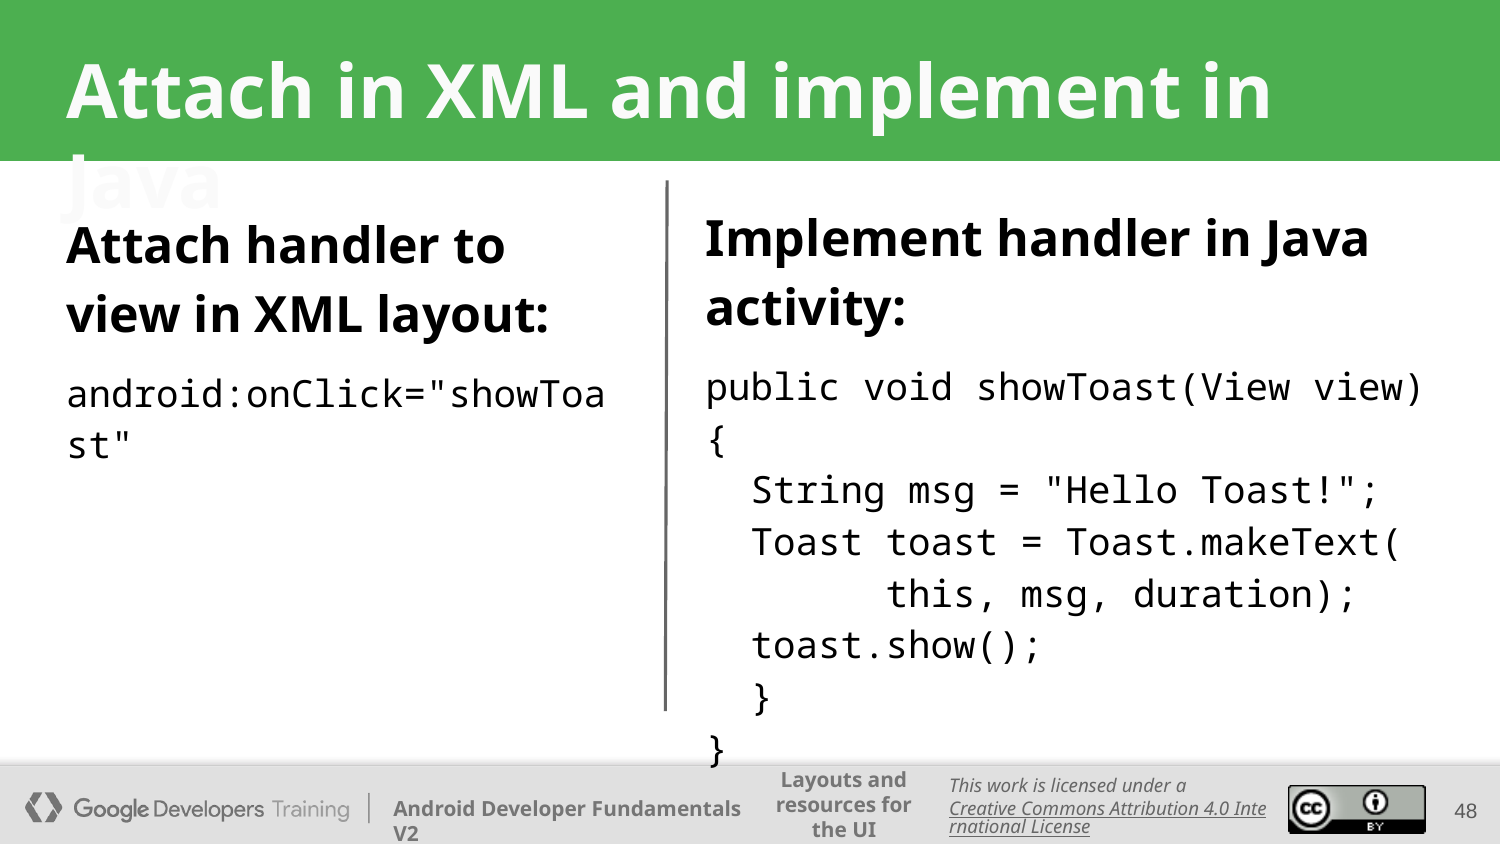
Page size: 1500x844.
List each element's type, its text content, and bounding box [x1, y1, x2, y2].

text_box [664, 180, 668, 712]
picture [0, 161, 1500, 844]
slide_number ‹#› [1402, 777, 1493, 842]
list Implement handler in Java activity: public void showToast(View view) { String msg = "Hello Toast!"; Toast toast = Toast.makeText( this, msg, duration); toast.show(); } } [690, 182, 1461, 706]
list Attach handler to view in XML layout: android:onClick="showToast" [51, 189, 641, 712]
title Attach in XML and implement in Java [51, 28, 1449, 122]
